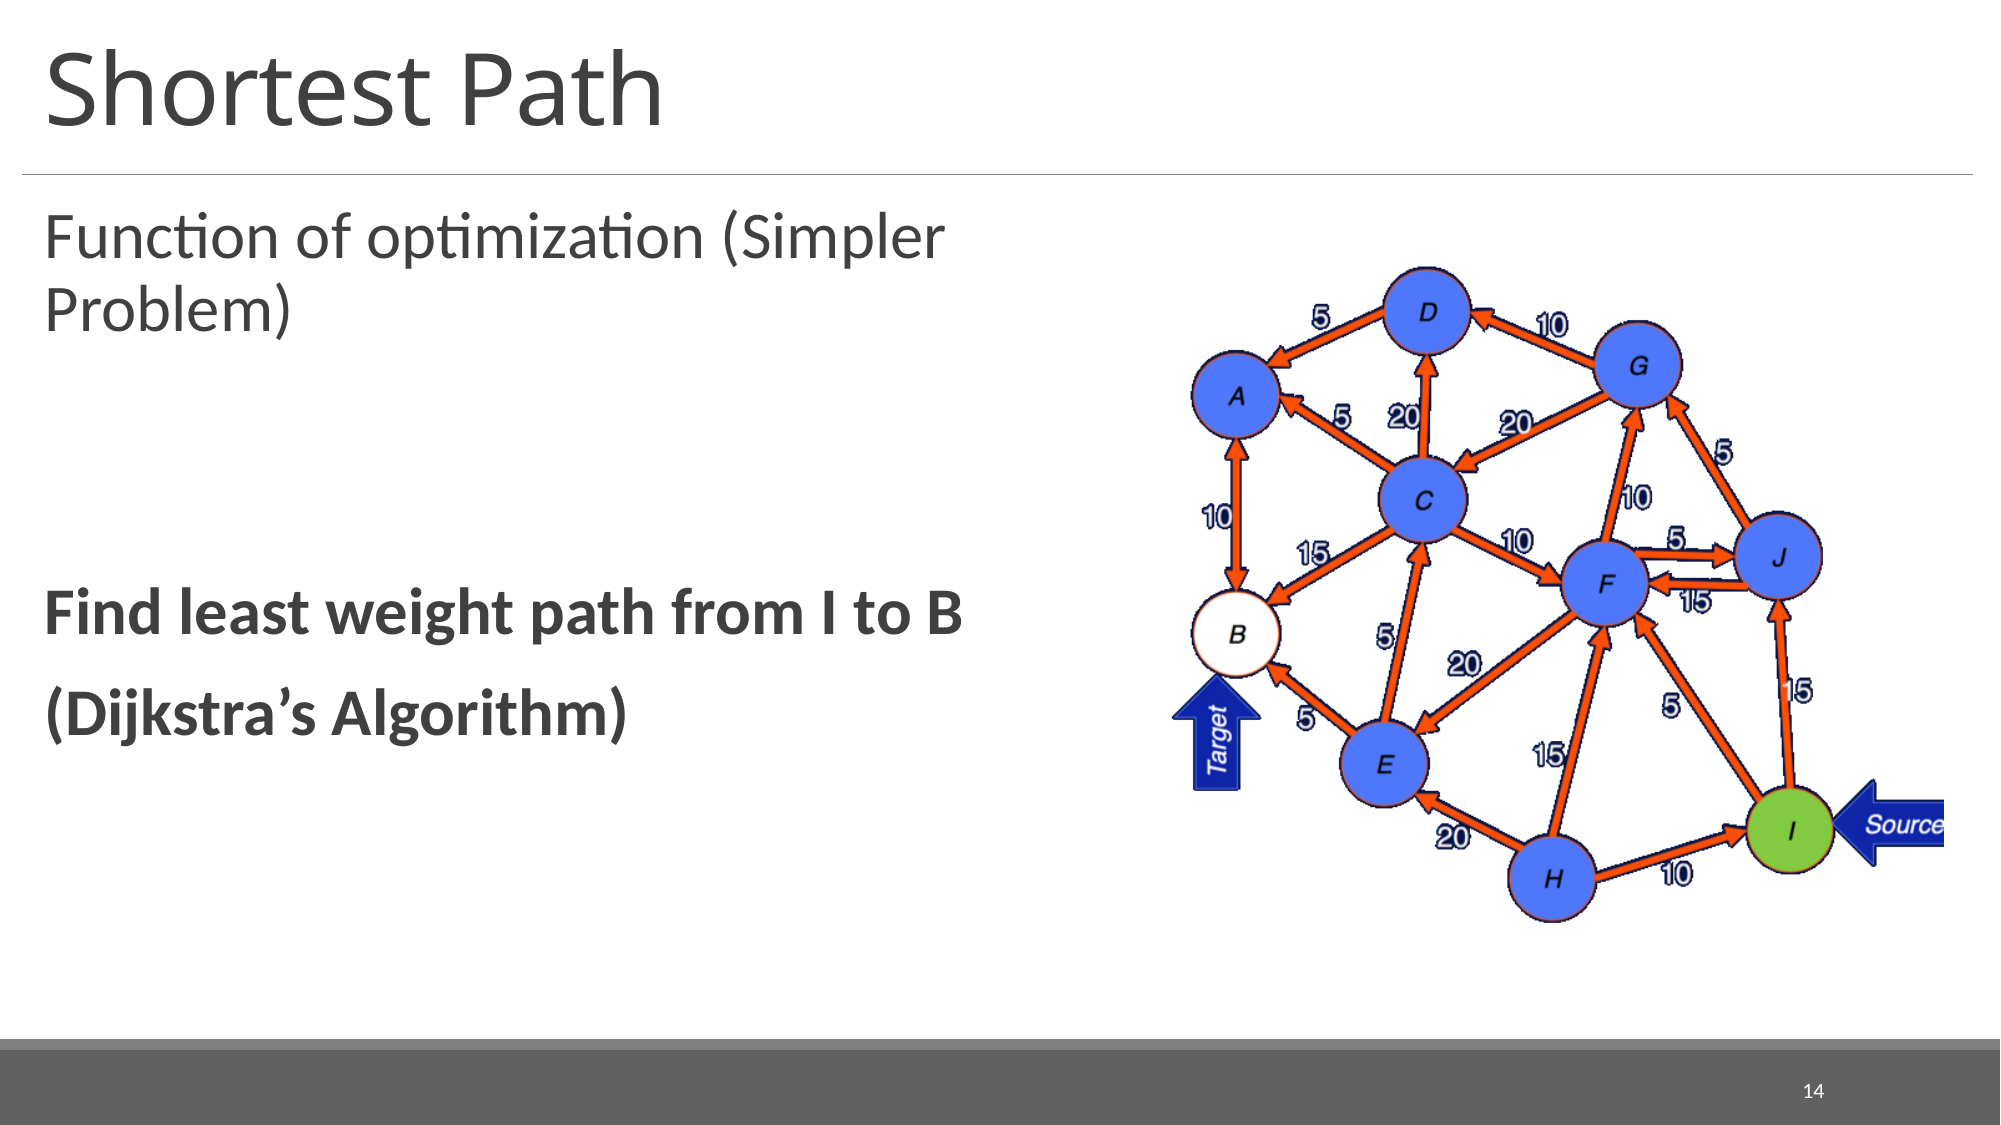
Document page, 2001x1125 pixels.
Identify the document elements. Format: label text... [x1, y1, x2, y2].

slide_number 14 [1624, 1059, 1840, 1120]
title Shortest Path [29, 22, 1969, 154]
list Function of optimization (Simpler Problem) Find least weight path from I to B (Dijkstra’s Algorithm) [29, 193, 1110, 1030]
picture [1167, 238, 1944, 939]
